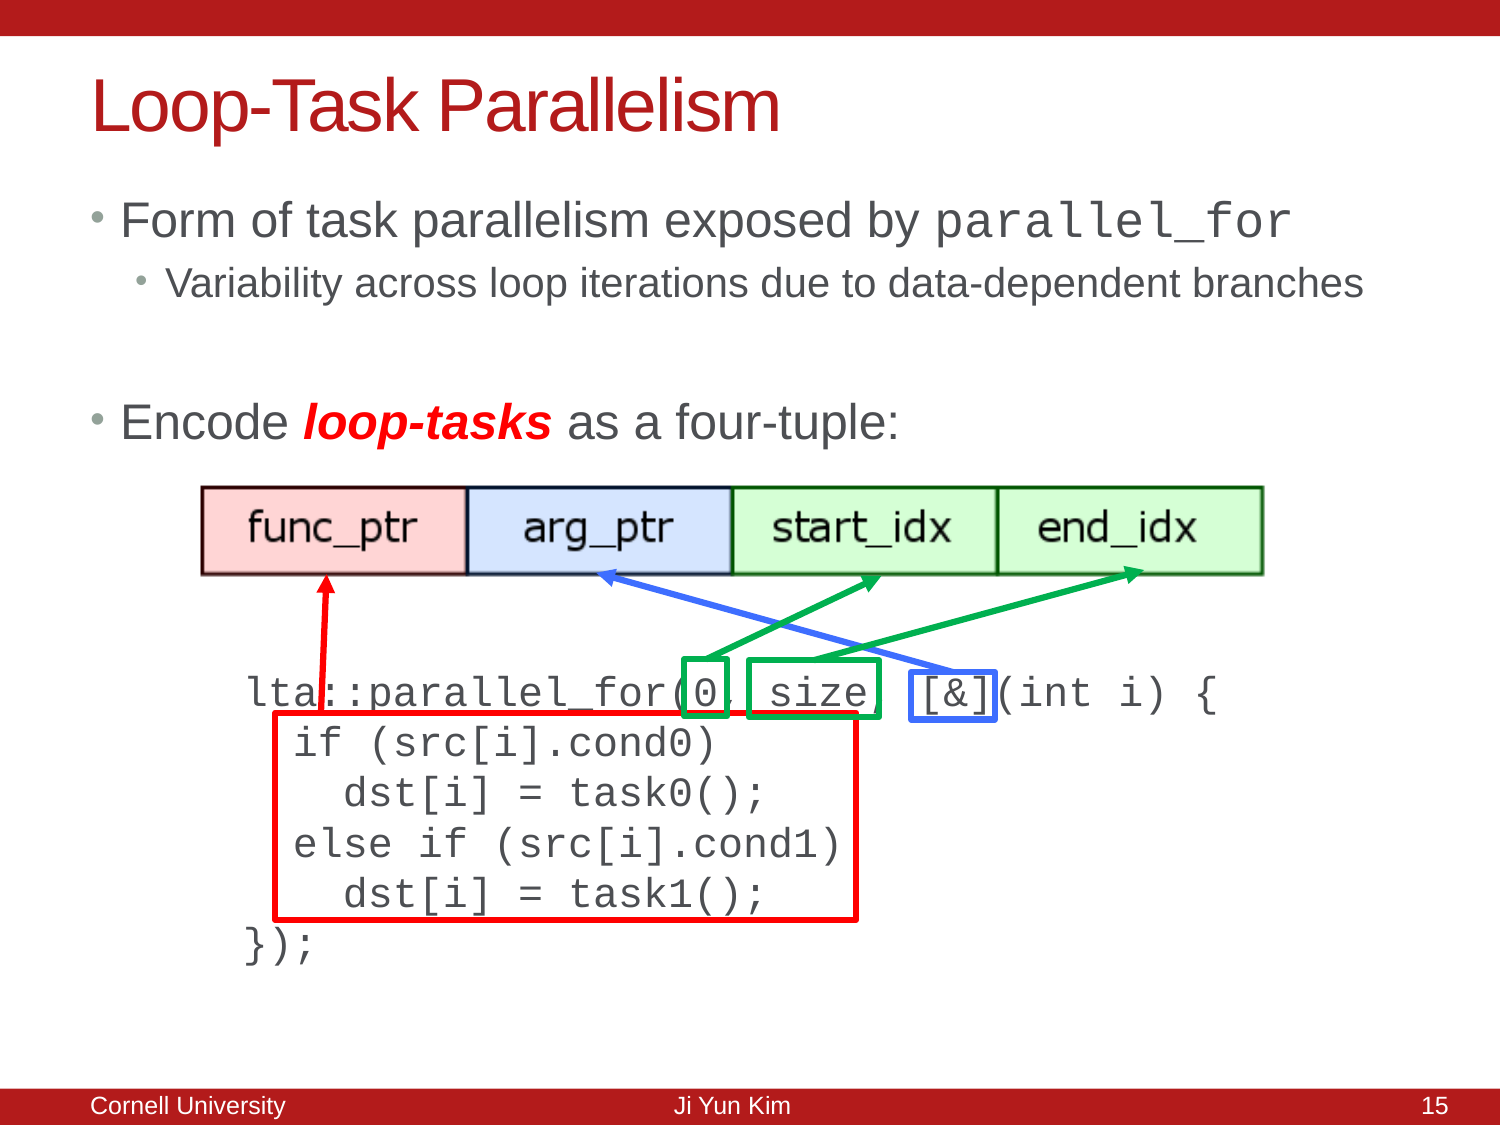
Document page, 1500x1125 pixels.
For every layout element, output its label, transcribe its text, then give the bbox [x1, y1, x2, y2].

slide_number 15 [1114, 1074, 1464, 1125]
list Form of task parallelism exposed by parallel_for Variability across loop iterations due to data-dependent branches [75, 179, 1425, 337]
picture [192, 477, 1275, 586]
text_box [684, 569, 1145, 718]
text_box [596, 572, 681, 720]
text_box lta::parallel_for(0, size, [&](int i) { if (src[i].cond0) dst[i] = task0(); else if (src[i].cond1) dst[i] = task1(); }); [227, 657, 1369, 1014]
title Loop-Task Parallelism [75, 37, 1425, 166]
text_box Encode loop-tasks as a four-tuple: [74, 381, 1425, 508]
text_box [275, 573, 857, 921]
